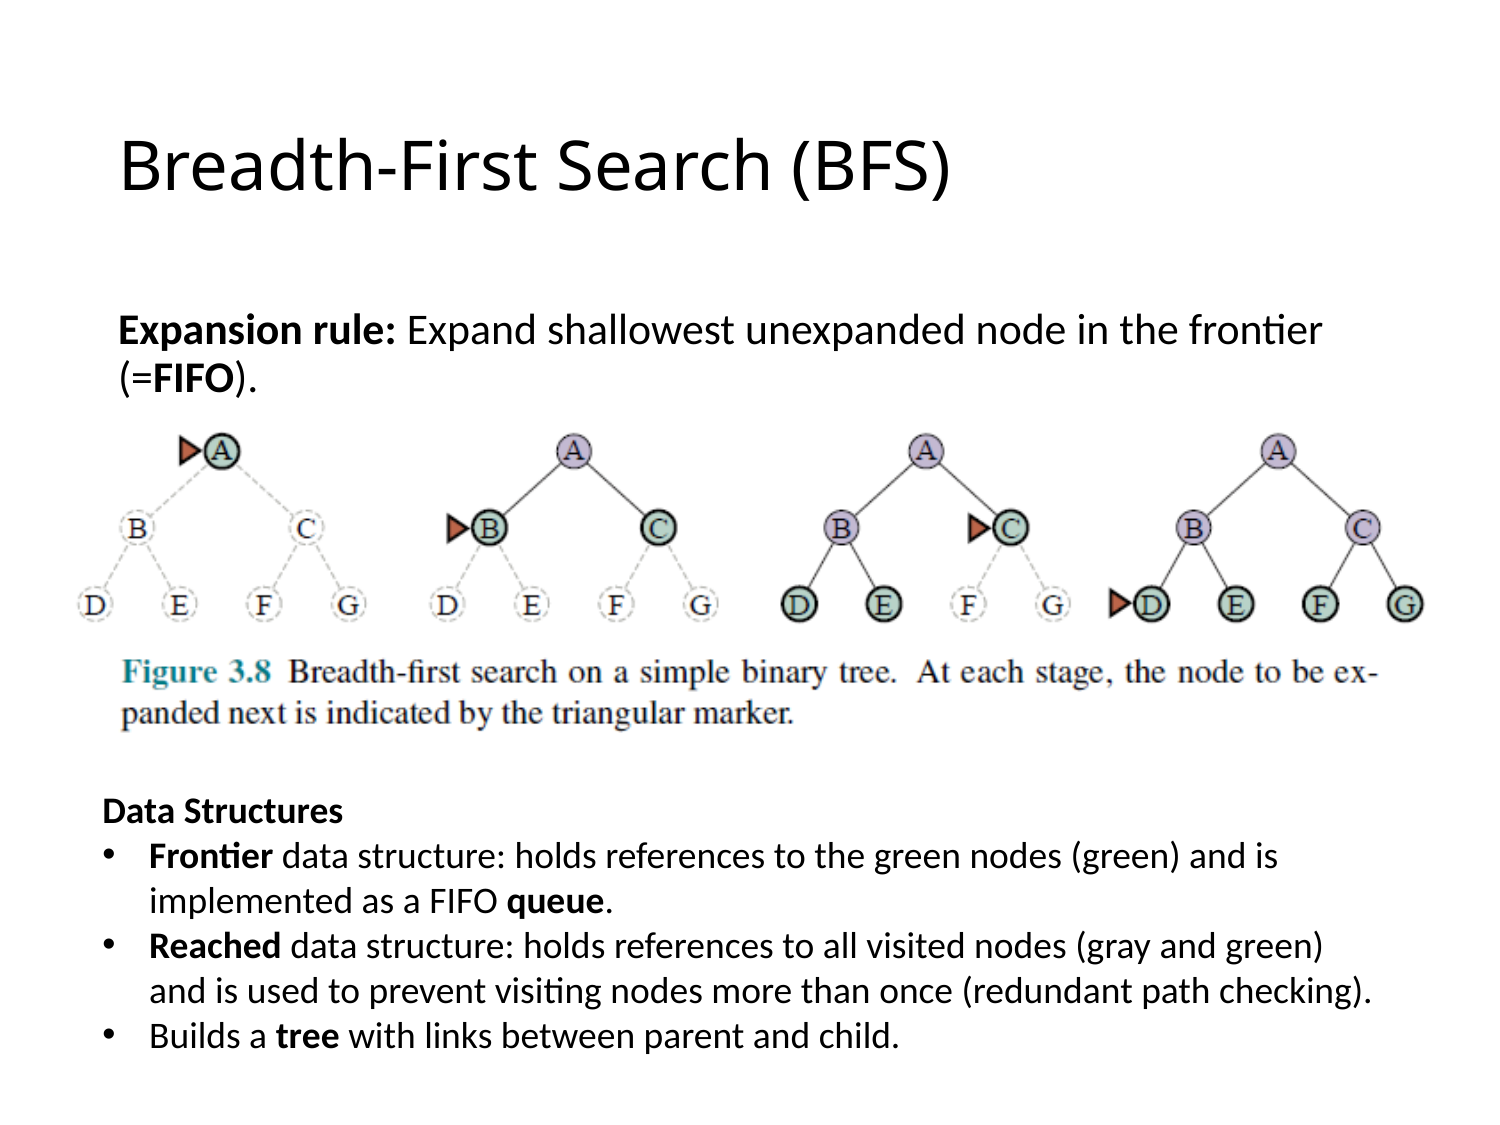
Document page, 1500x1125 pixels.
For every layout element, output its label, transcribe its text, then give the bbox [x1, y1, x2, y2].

text_box Data Structures Frontier data structure: holds references to the green nodes (green) and is implemented as a FIFO queue. Reached data structure: holds references to all visited nodes (gray and green) and is used to prevent visiting nodes more than once (redundant path checking). Builds a tree with links between parent and child. [87, 778, 1397, 1109]
title Breadth-First Search (BFS) [103, 59, 1397, 278]
picture [41, 412, 1459, 749]
list Expansion rule: Expand shallowest unexpanded node in the frontier (=FIFO). [103, 299, 1397, 412]
